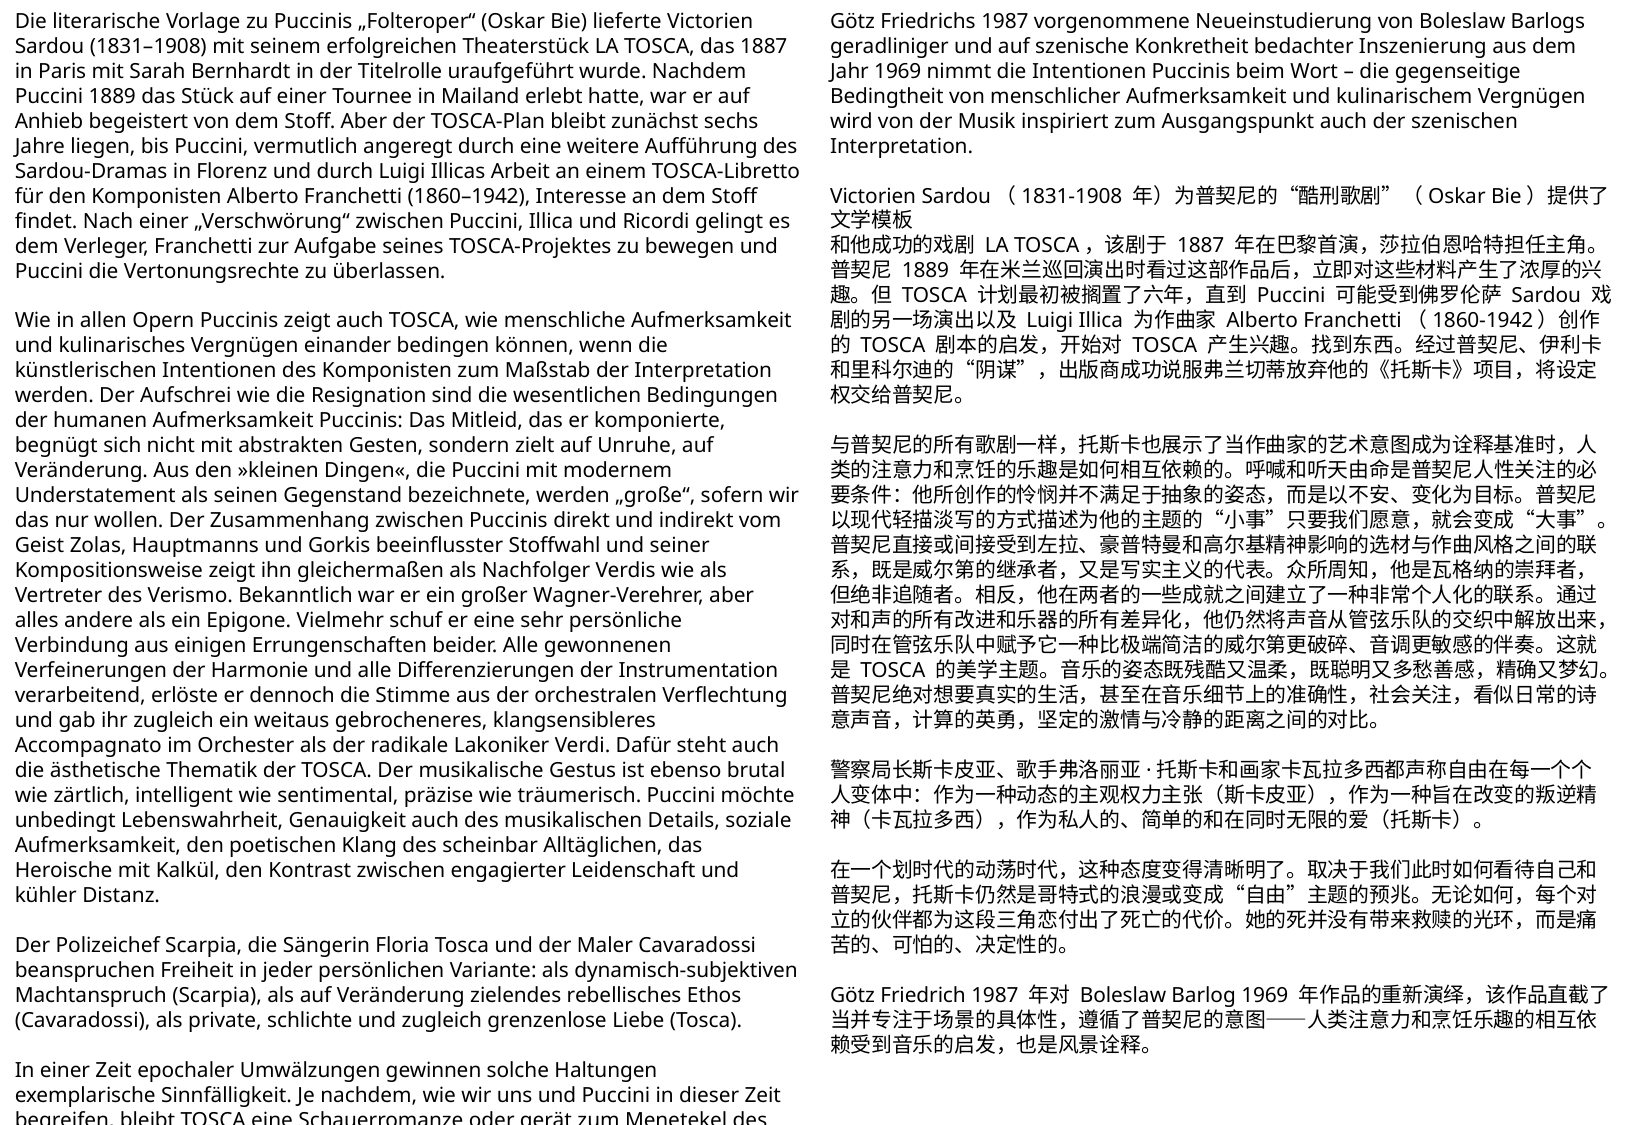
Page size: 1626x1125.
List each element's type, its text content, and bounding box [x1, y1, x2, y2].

text_box Die literarische Vorlage zu Puccinis „Folteroper“ (Oskar Bie) lieferte Victorien Sardou (1831–1908) mit seinem erfolgreichen Theaterstück LA TOSCA, das 1887 in Paris mit Sarah Bernhardt in der Titelrolle uraufgeführt wurde. Nachdem Puccini 1889 das Stück auf einer Tournee in Mailand erlebt hatte, war er auf Anhieb begeistert von dem Stoff. Aber der TOSCA-Plan bleibt zunächst sechs Jahre liegen, bis Puccini, vermutlich angeregt durch eine weitere Aufführung des Sardou-Dramas in Florenz und durch Luigi Illicas Arbeit an einem TOSCA-Libretto für den Komponisten Alberto Franchetti (1860–1942), Interesse an dem Stoff findet. Nach einer „Verschwörung“ zwischen Puccini, Illica und Ricordi gelingt es dem Verleger, Franchetti zur Aufgabe seines TOSCA-Projektes zu bewegen und Puccini die Vertonungsrechte zu überlassen. Wie in allen Opern Puccinis zeigt auch TOSCA, wie menschliche Aufmerksamkeit und kulinarisches Vergnügen einander bedingen können, wenn die künstlerischen Intentionen des Komponisten zum Maßstab der Interpretation werden. Der Aufschrei wie die Resignation sind die wesentlichen Bedingungen der humanen Aufmerksamkeit Puccinis: Das Mitleid, das er komponierte, begnügt sich nicht mit abstrakten Gesten, sondern zielt auf Unruhe, auf Veränderung. Aus den »kleinen Dingen«, die Puccini mit modernem Understatement als seinen Gegenstand bezeichnete, werden „große“, sofern wir das nur wollen. Der Zusammenhang zwischen Puccinis direkt und indirekt vom Geist Zolas, Hauptmanns und Gorkis beeinflusster Stoffwahl und seiner Kompositionsweise zeigt ihn gleichermaßen als Nachfolger Verdis wie als Vertreter des Verismo. Bekanntlich war er ein großer Wagner-Verehrer, aber alles andere als ein Epigone. Vielmehr schuf er eine sehr persönliche Verbindung aus einigen Errungenschaften beider. Alle gewonnenen Verfeinerungen der Harmonie und alle Differenzierungen der Instrumentation verarbeitend, erlöste er dennoch die Stimme aus der orchestralen Verflechtung und gab ihr zugleich ein weitaus gebrocheneres, klangsensibleres Accompagnato im Orchester als der radikale Lakoniker Verdi. Dafür steht auch die ästhetische Thematik der TOSCA. Der musikalische Gestus ist ebenso brutal wie zärtlich, intelligent wie sentimental, präzise wie träumerisch. Puccini möchte unbedingt Lebenswahrheit, Genauigkeit auch des musikalischen Details, soziale Aufmerksamkeit, den poetischen Klang des scheinbar Alltäglichen, das Heroische mit Kalkül, den Kontrast zwischen engagierter Leidenschaft und kühler Distanz. Der Polizeichef Scarpia, die Sängerin Floria Tosca und der Maler Cavaradossi beanspruchen Freiheit in jeder persönlichen Variante: als dynamisch-subjektiven Machtanspruch (Scarpia), als auf Veränderung zielendes rebellisches Ethos (Cavaradossi), als private, schlichte und zugleich grenzenlose Liebe (Tosca). In einer Zeit epochaler Umwälzungen gewinnen solche Haltungen exemplarische Sinnfälligkeit. Je nachdem, wie wir uns und Puccini in dieser Zeit begreifen, bleibt TOSCA eine Schauerromanze oder gerät zum Menetekel des Themas „Freiheit“. Jedenfalls bezahlt jeder der konträren Partner diese Dreiecksgeschichte mit dem Tod. Ihr Sterben nimmt keine Erlösungsgloriole für sich in Anspruch, sondern ist bitter, entsetzlich, definitiv. [0, 0, 816, 1125]
text_box Götz Friedrichs 1987 vorgenommene Neueinstudierung von Boleslaw Barlogs geradliniger und auf szenische Konkretheit bedachter Inszenierung aus dem Jahr 1969 nimmt die Intentionen Puccinis beim Wort – die gegenseitige Bedingtheit von menschlicher Aufmerksamkeit und kulinarischem Vergnügen wird von der Musik inspiriert zum Ausgangspunkt auch der szenischen Interpretation. Victorien Sardou（1831-1908 年）为普契尼的“酷刑歌剧”（Oskar Bie）提供了文学模板 和他成功的戏剧 LA TOSCA，该剧于 1887 年在巴黎首演，莎拉伯恩哈特担任主角。普契尼 1889 年在米兰巡回演出时看过这部作品后，立即对这些材料产生了浓厚的兴趣。但 TOSCA 计划最初被搁置了六年，直到 Puccini 可能受到佛罗伦萨 Sardou 戏剧的另一场演出以及 Luigi Illica 为作曲家 Alberto Franchetti（1860-1942）创作的 TOSCA 剧本的启发，开始对 TOSCA 产生兴趣。找到东西。经过普契尼、伊利卡和里科尔迪的“阴谋”，出版商成功说服弗兰切蒂放弃他的《托斯卡》项目，将设定权交给普契尼。 与普契尼的所有歌剧一样，托斯卡也展示了当作曲家的艺术意图成为诠释基准时，人类的注意力和烹饪的乐趣是如何相互依赖的。呼喊和听天由命是普契尼人性关注的必要条件：他所创作的怜悯并不满足于抽象的姿态，而是以不安、变化为目标。普契尼以现代轻描淡写的方式描述为他的主题的“小事”只要我们愿意，就会变成“大事”。普契尼直接或间接受到左拉、豪普特曼和高尔基精神影响的选材与作曲风格之间的联系，既是威尔第的继承者，又是写实主义的代表。众所周知，他是瓦格纳的崇拜者，但绝非追随者。相反，他在两者的一些成就之间建立了一种非常个人化的联系。通过对和声的所有改进和乐器的所有差异化，他仍然将声音从管弦乐队的交织中解放出来，同时在管弦乐队中赋予它一种比极端简洁的威尔第更破碎、音调更敏感的伴奏。这就是 TOSCA 的美学主题。音乐的姿态既残酷又温柔，既聪明又多愁善感，精确又梦幻。普契尼绝对想要真实的生活，甚至在音乐细节上的准确性，社会关注，看似日常的诗意声音，计算的英勇，坚定的激情与冷静的距离之间的对比。 警察局长斯卡皮亚、歌手弗洛丽亚·托斯卡和画家卡瓦拉多西都声称自由在每一个个人变体中：作为一种动态的主观权力主张（斯卡皮亚），作为一种旨在改变的叛逆精神（卡瓦拉多西），作为私人的、简单的和在同时无限的爱（托斯卡）。 在一个划时代的动荡时代，这种态度变得清晰明了。取决于我们此时如何看待自己和普契尼，托斯卡仍然是哥特式的浪漫或变成“自由”主题的预兆。无论如何，每个对立的伙伴都为这段三角恋付出了死亡的代价。她的死并没有带来救赎的光环，而是痛苦的、可怕的、决定性的。 Götz Friedrich 1987 年对 Boleslaw Barlog 1969 年作品的重新演绎，该作品直截了当并专注于场景的具体性，遵循了普契尼的意图——人类注意力和烹饪乐趣的相互依赖受到音乐的启发，也是风景诠释。 [816, 0, 1625, 1064]
